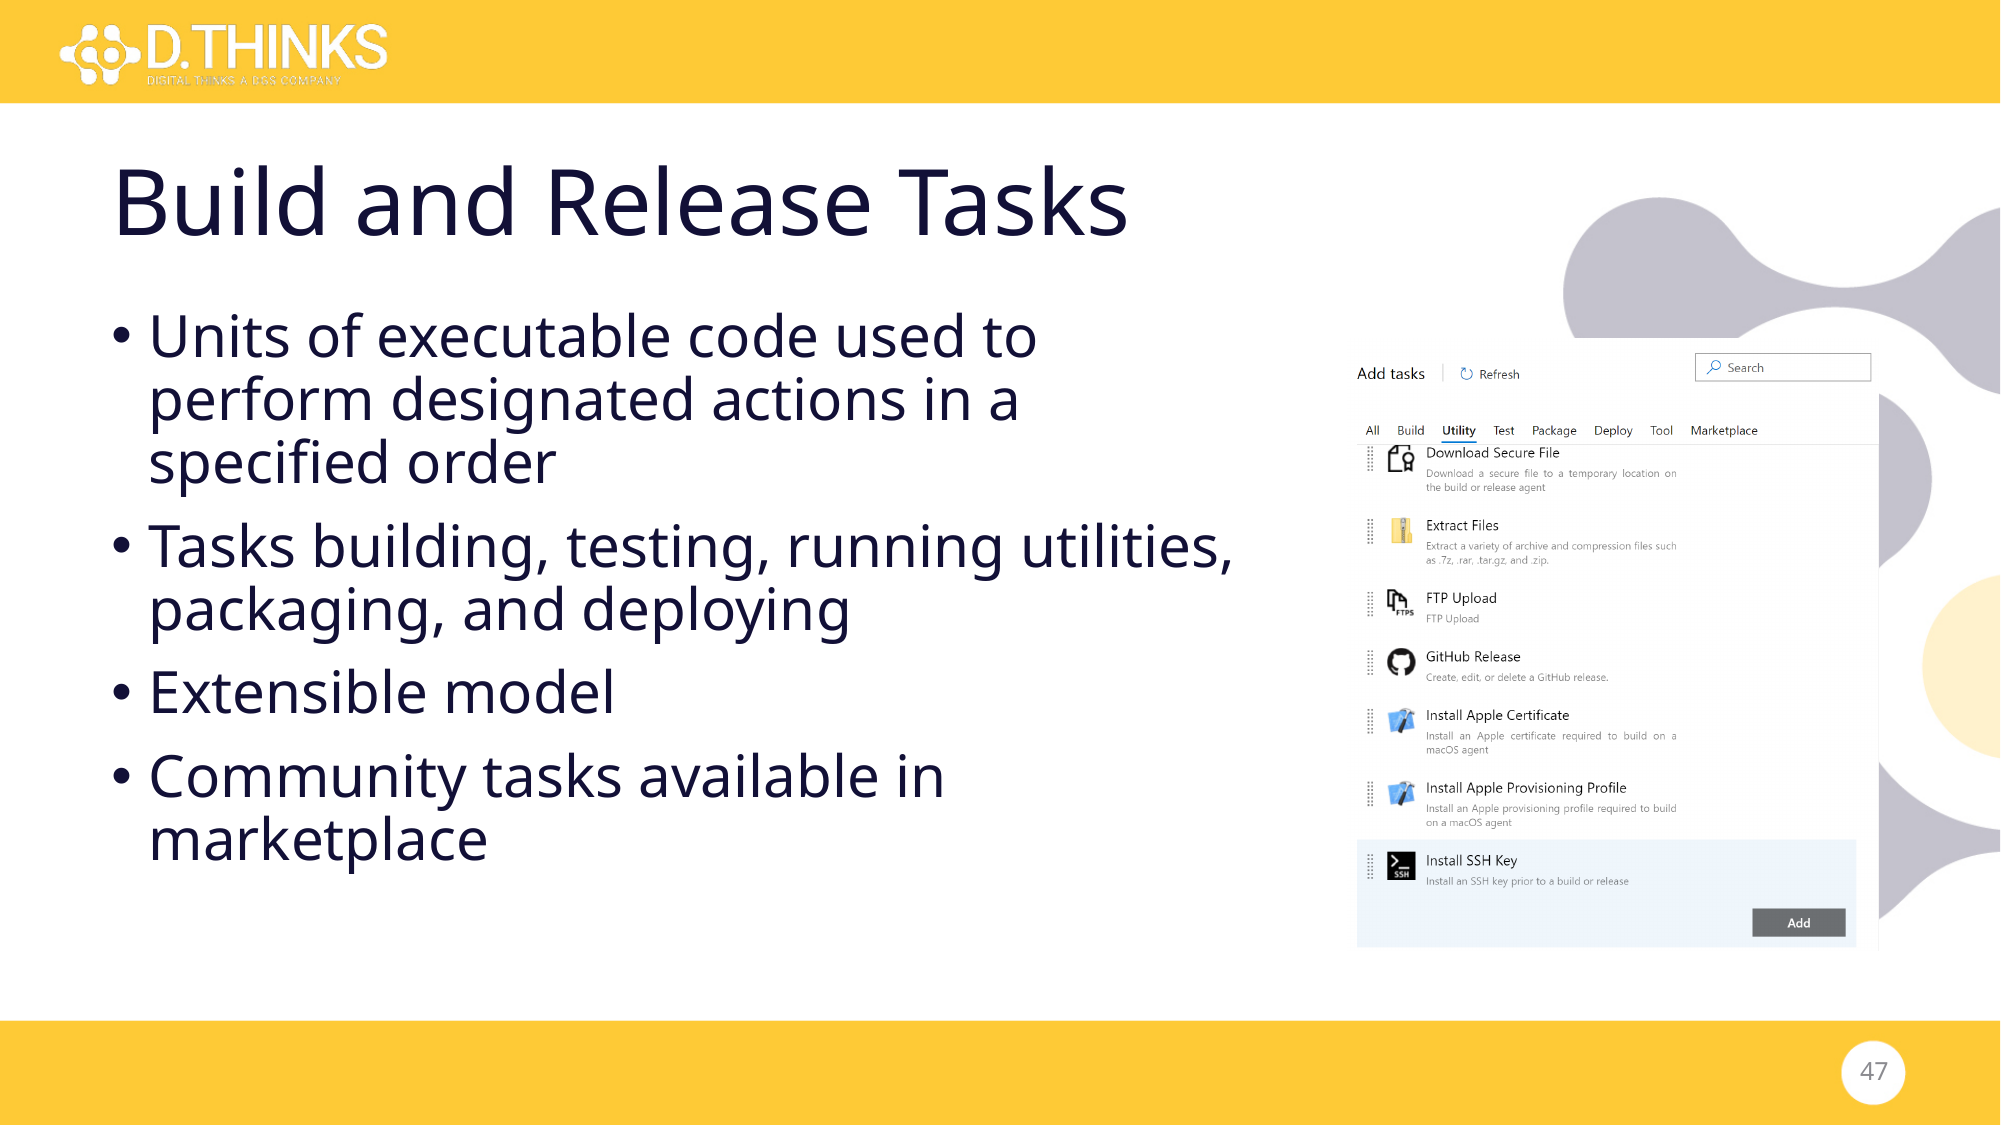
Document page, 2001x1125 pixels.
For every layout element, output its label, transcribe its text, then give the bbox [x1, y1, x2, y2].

list Units of executable code used to perform designated actions in a specified order Tasks building, testing, running utilities, packaging, and deploying Extensible model Community tasks available in marketplace [96, 299, 1295, 991]
slide_number 47 [1408, 1042, 1904, 1103]
picture [0, 0, 2001, 1125]
title Build and Release Tasks [96, 134, 1904, 278]
